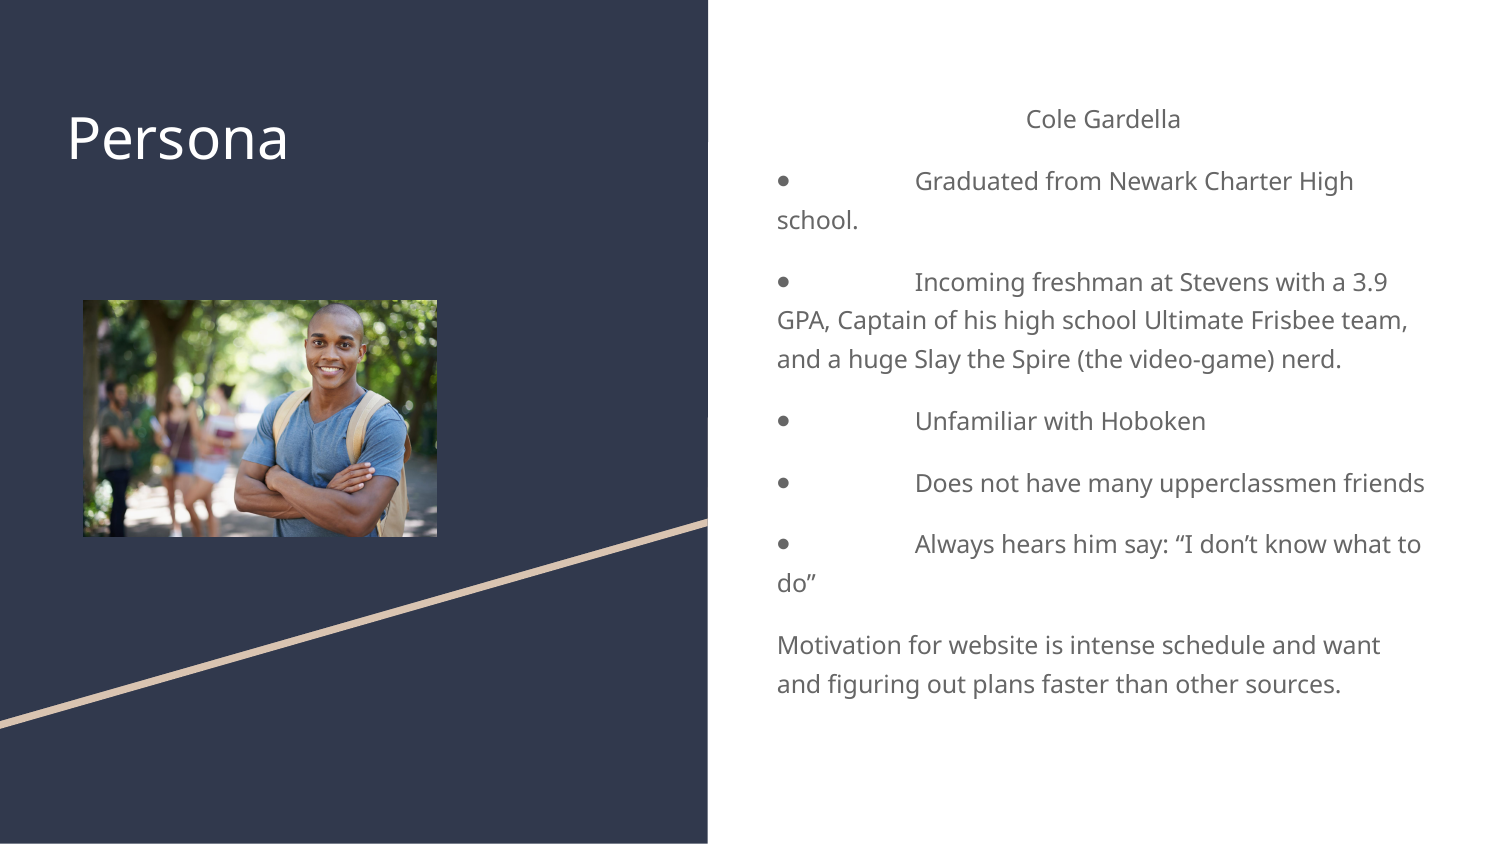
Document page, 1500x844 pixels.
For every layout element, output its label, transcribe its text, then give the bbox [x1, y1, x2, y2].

list Cole Gardella ⦁ Graduated from Newark Charter High school. ⦁ Incoming freshman at Stevens with a 3.9 GPA, Captain of his high school Ultimate Frisbee team, and a huge Slay the Spire (the video-game) nerd. ⦁ Unfamiliar with Hoboken ⦁ Does not have many upperclassmen friends ⦁ Always hears him say: “I don’t know what to do” Motivation for website is intense schedule and want and figuring out plans faster than other sources. [761, 82, 1446, 755]
picture [83, 300, 437, 537]
title Persona [51, 82, 660, 494]
